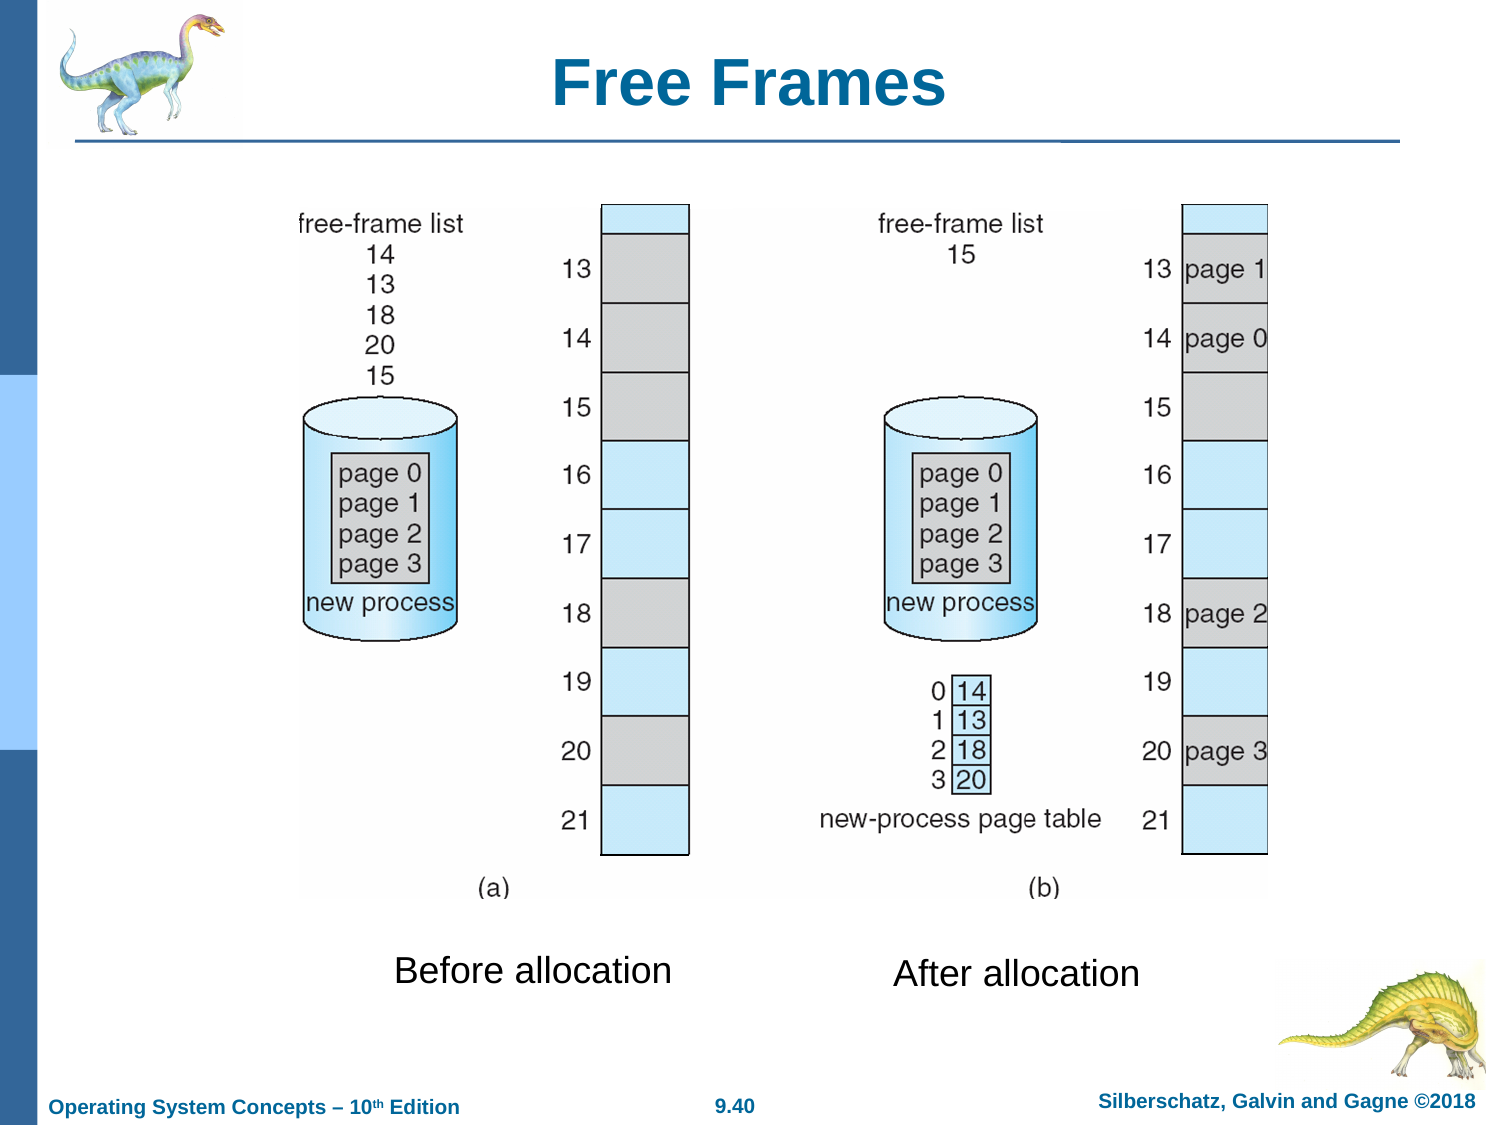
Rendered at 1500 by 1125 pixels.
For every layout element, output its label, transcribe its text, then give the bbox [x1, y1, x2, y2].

text_box Before allocation [378, 938, 688, 999]
text_box After allocation [878, 940, 1156, 1001]
picture [299, 203, 1269, 900]
picture [1275, 959, 1486, 1090]
picture [46, 0, 243, 149]
title Free Frames [75, 31, 1425, 126]
